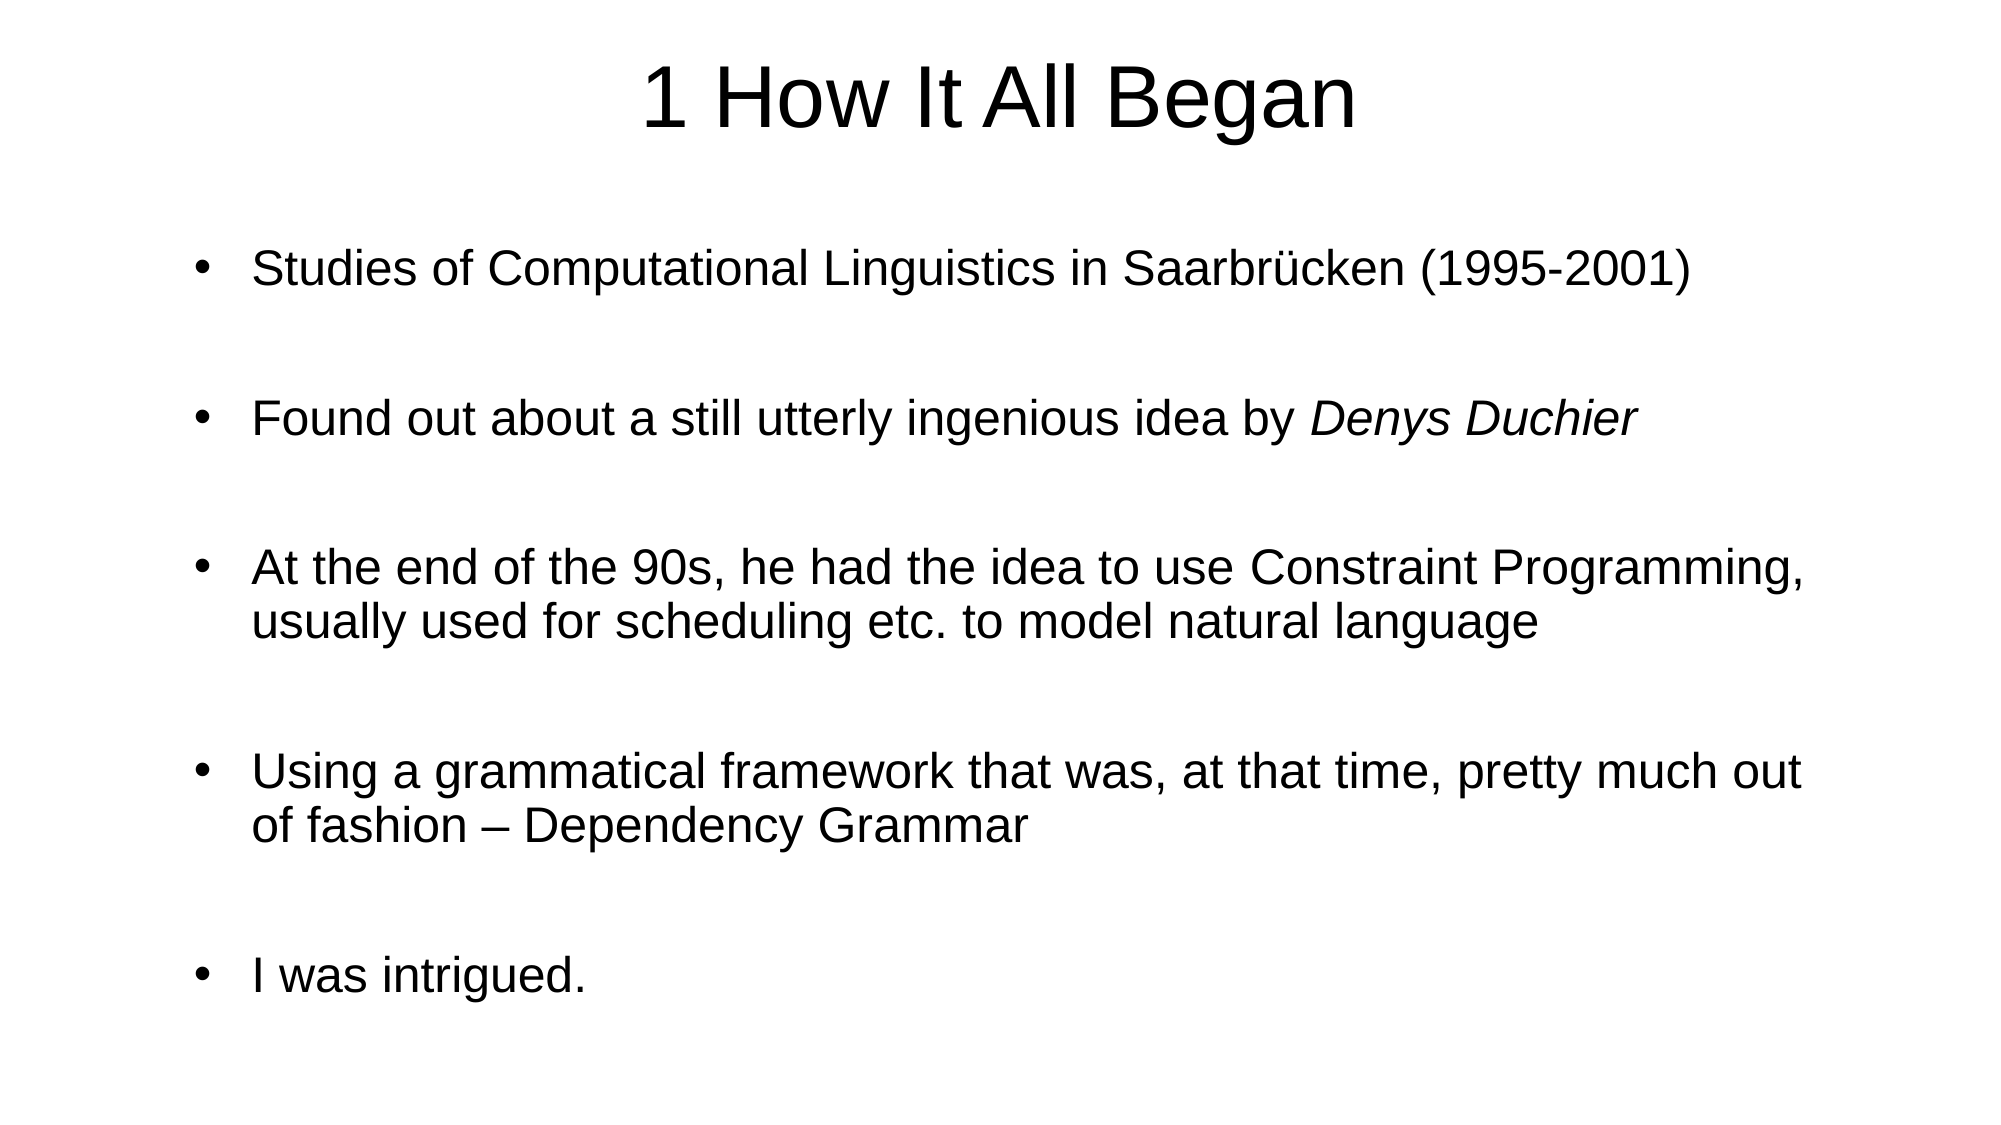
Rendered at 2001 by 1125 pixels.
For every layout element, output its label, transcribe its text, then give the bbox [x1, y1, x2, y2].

subtitle Studies of Computational Linguistics in Saarbrücken (1995-2001) Found out about a still utterly ingenious idea by Denys Duchier At the end of the 90s, he had the idea to use Constraint Programming, usually used for scheduling etc. to model natural language Using a grammatical framework that was, at that time, pretty much out of fashion – Dependency Grammar I was intrigued. [178, 234, 1822, 1061]
title 1 How It All Began [150, 43, 1850, 154]
